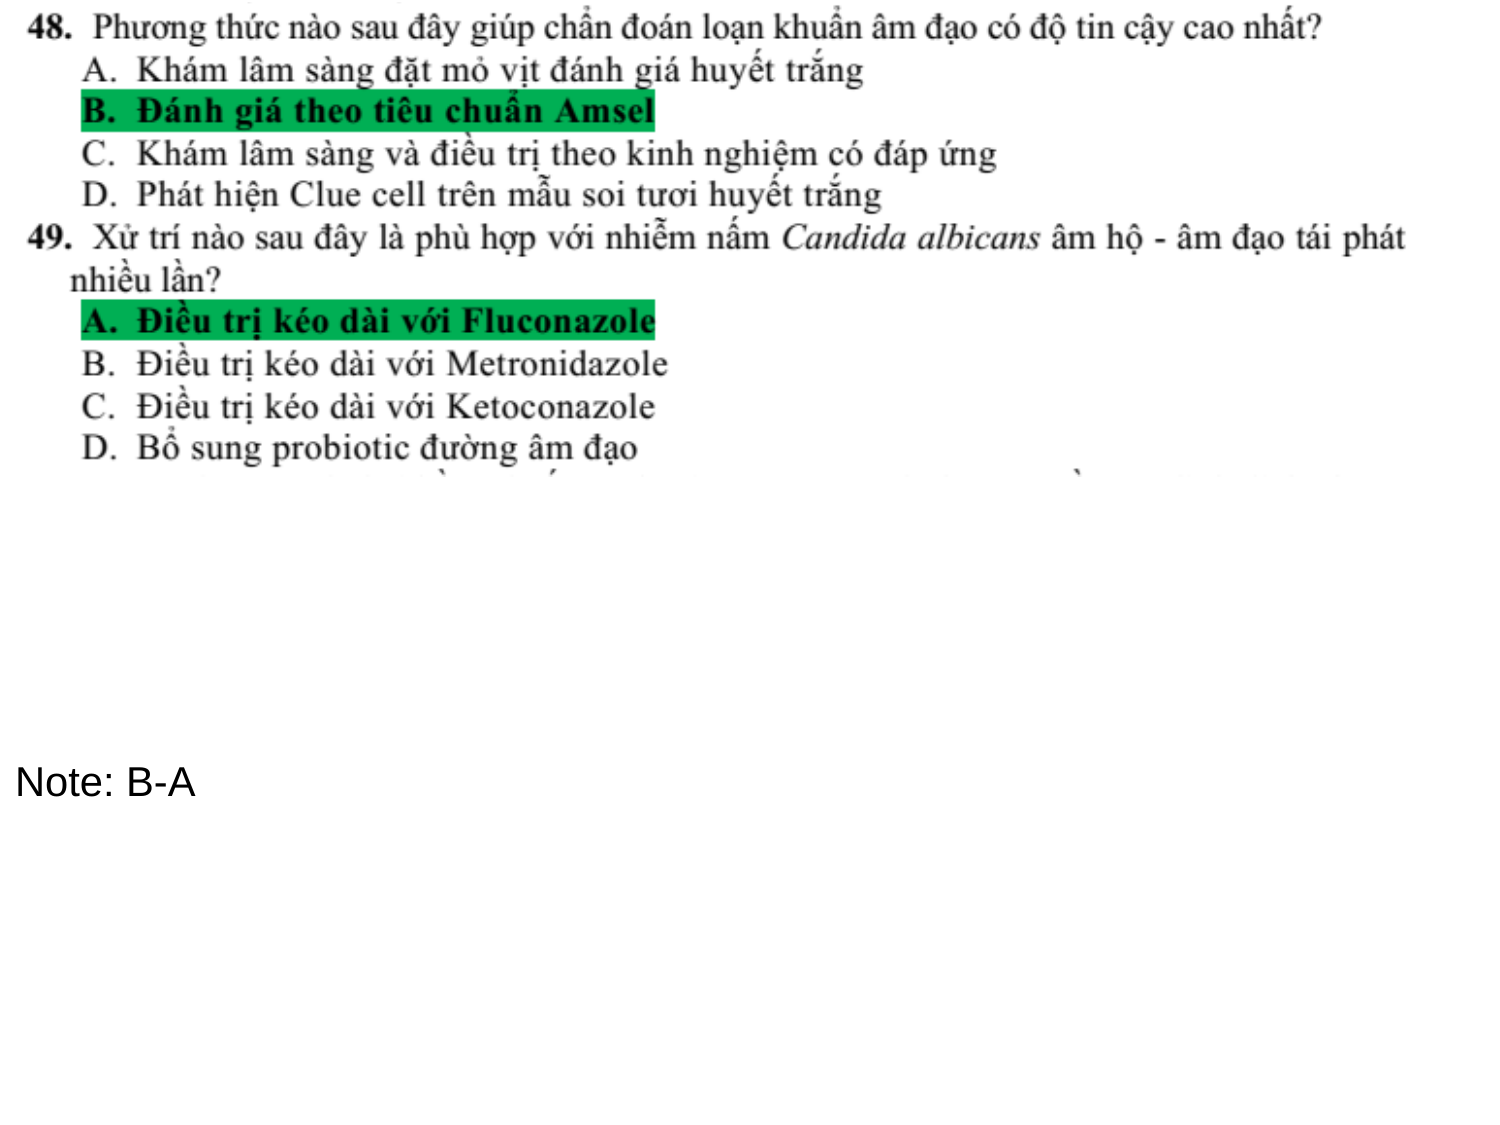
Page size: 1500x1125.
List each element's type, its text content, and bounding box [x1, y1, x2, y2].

subtitle Note: B-A [0, 753, 1500, 1125]
picture [0, 2, 1472, 477]
